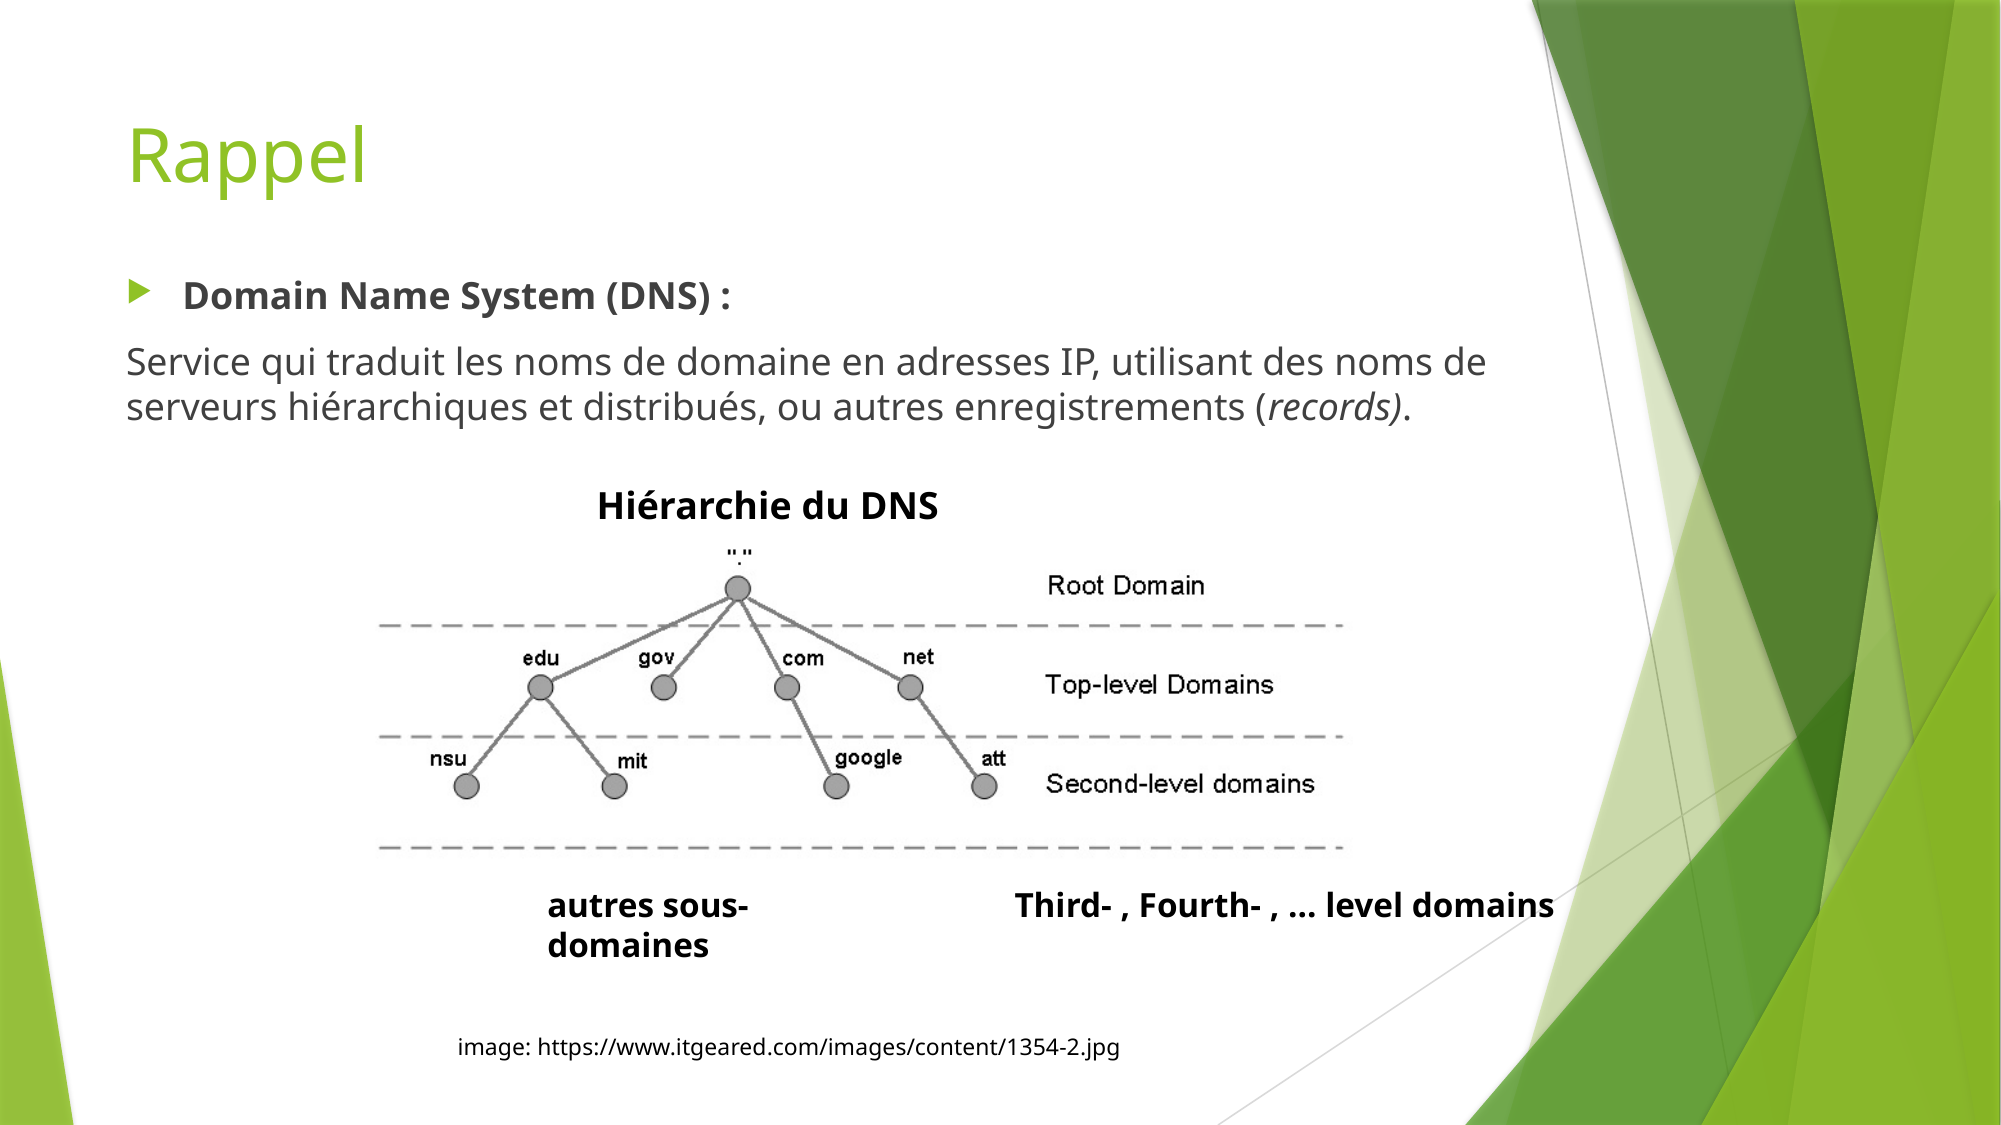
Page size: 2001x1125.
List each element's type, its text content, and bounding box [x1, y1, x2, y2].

list Domain Name System (DNS) : Service qui traduit les noms de domaine en adresses IP, utilisant des noms de serveurs hiérarchiques et distribués, ou autres enregistrements (records). [111, 264, 1572, 584]
text_box image: https://www.itgeared.com/images/content/1354-2.jpg [442, 1025, 1137, 1068]
title Rappel [111, 99, 1522, 264]
text_box Third- , Fourth- , … level domains [999, 877, 1611, 932]
text_box autres sous-domaines [532, 913, 905, 972]
text_box Hiérarchie du DNS [581, 474, 954, 528]
picture [345, 529, 1386, 906]
